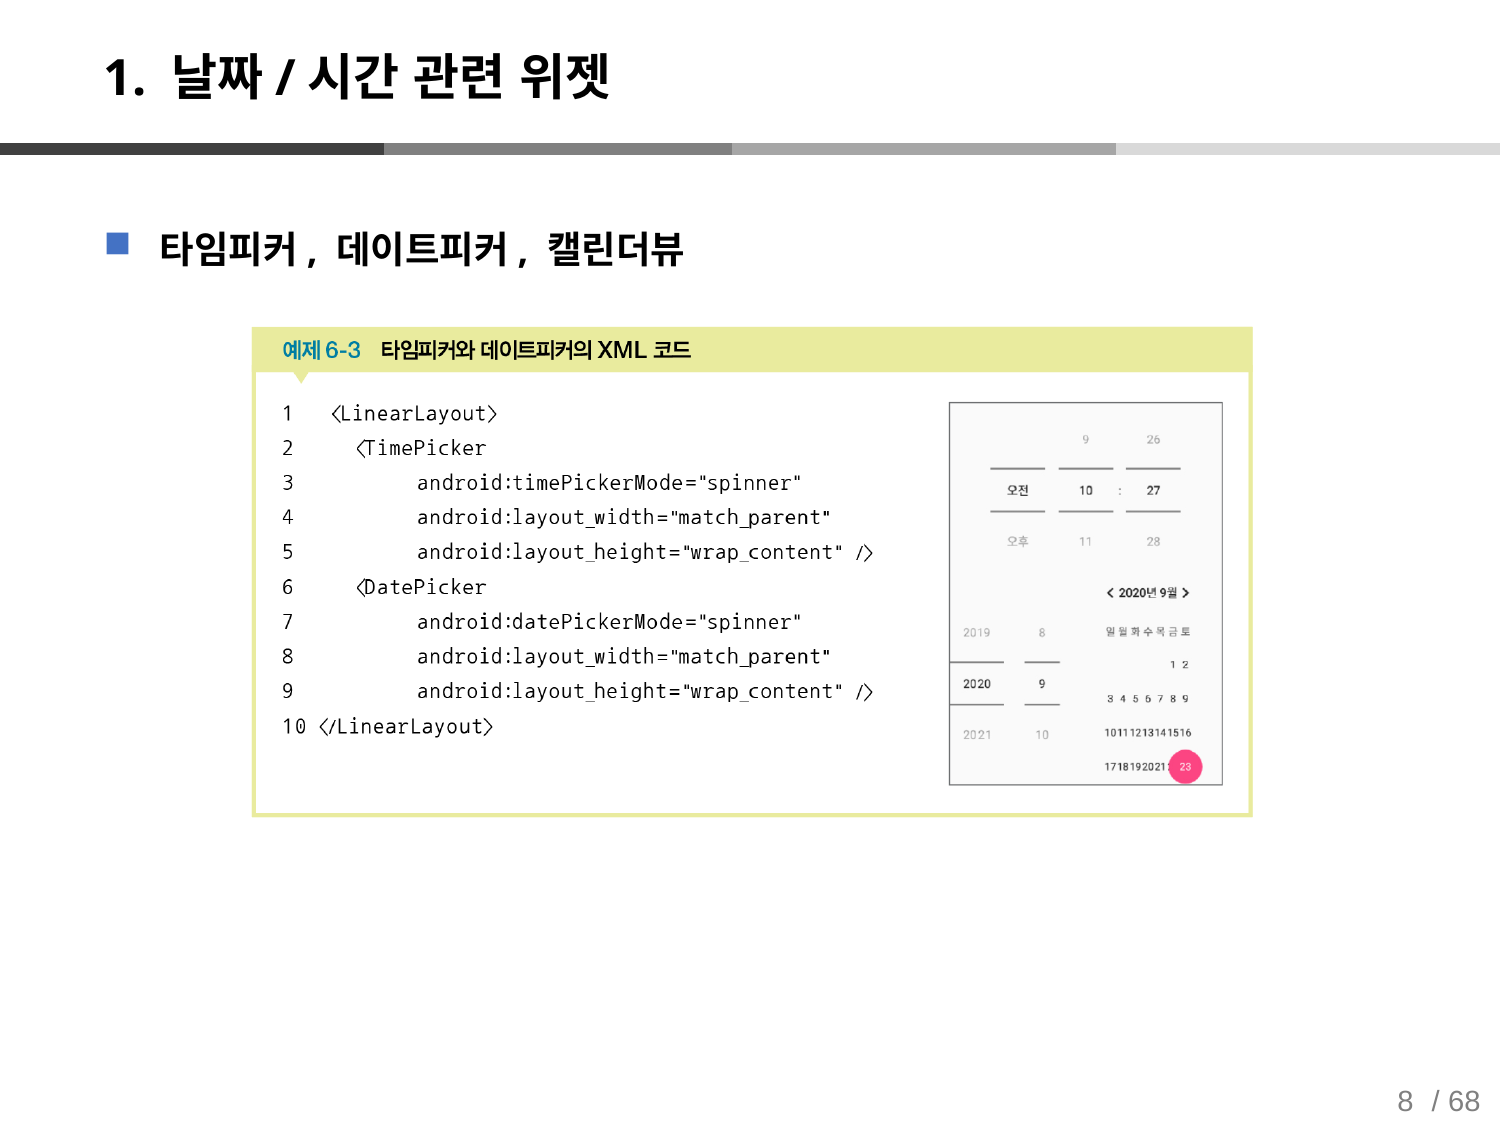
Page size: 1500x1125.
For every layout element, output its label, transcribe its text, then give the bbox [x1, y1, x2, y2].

title 1. 날짜/시간 관련 위젯 [88, 30, 1211, 121]
list 타임피커, 데이트피커, 캘린더뷰 [88, 196, 1436, 1083]
picture [239, 316, 1261, 826]
